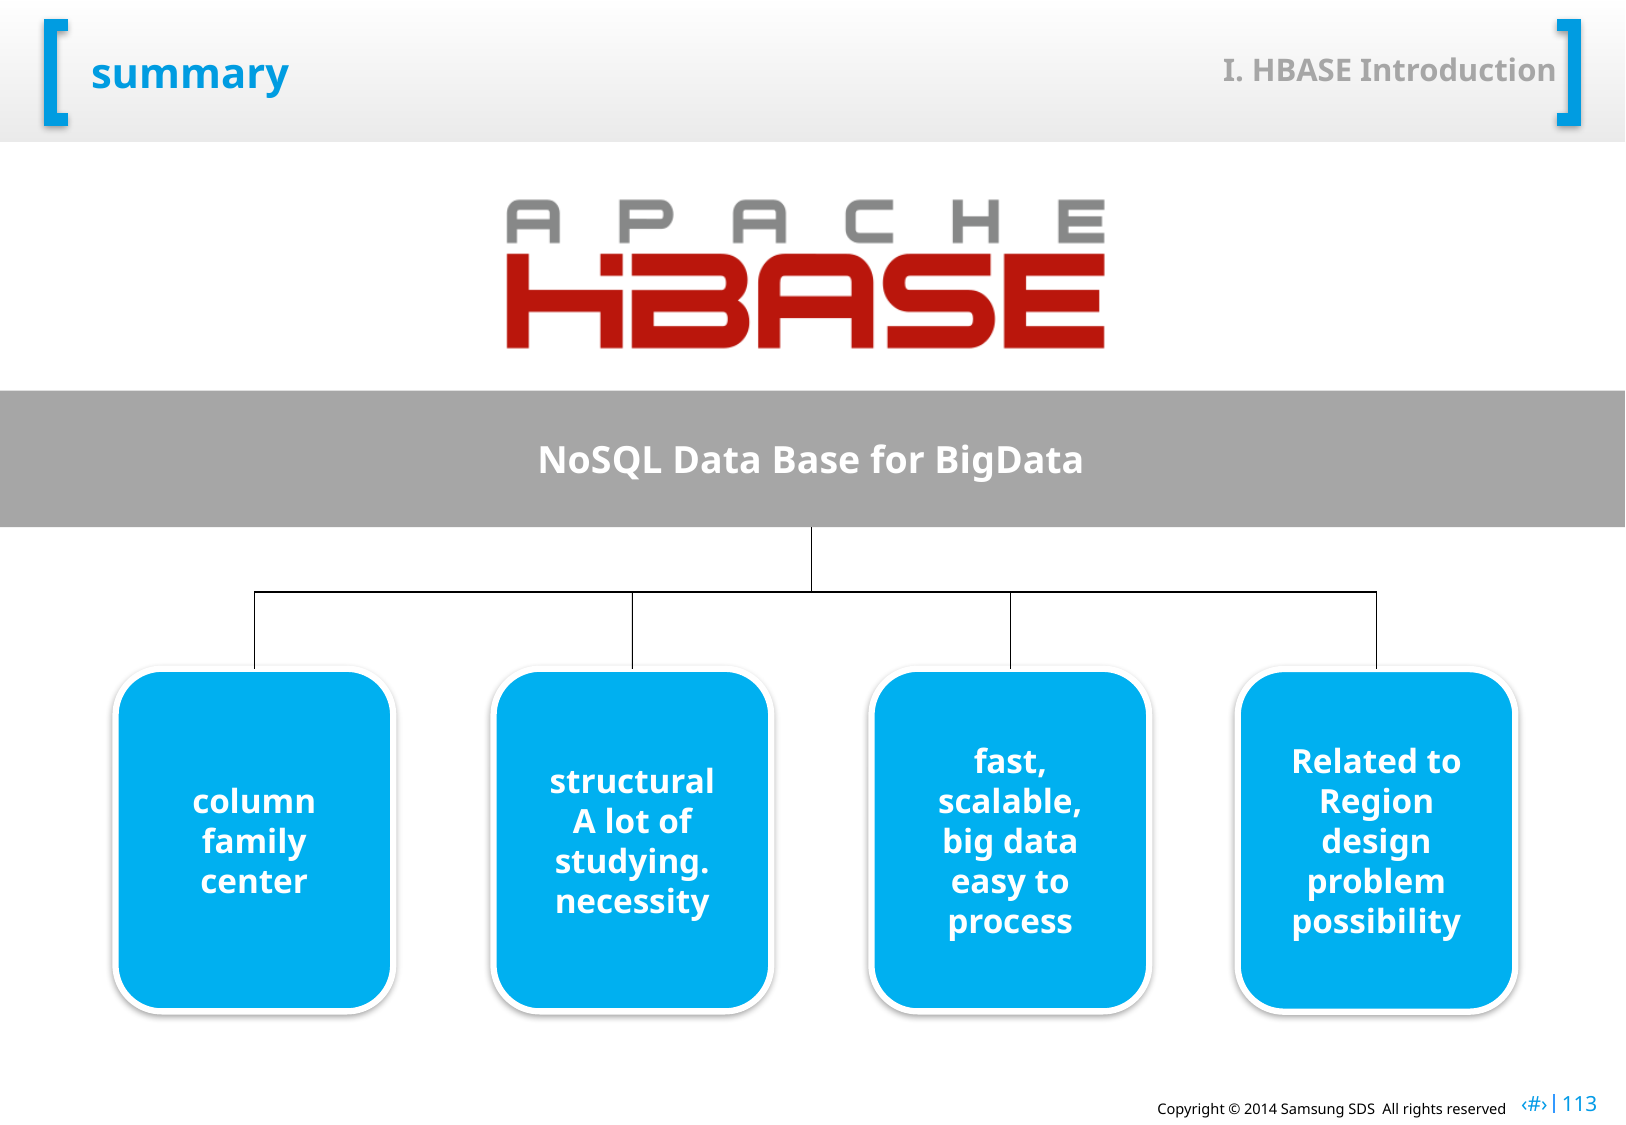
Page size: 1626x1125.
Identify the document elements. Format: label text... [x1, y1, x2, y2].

text_box Related to Region design problem possibility [1234, 665, 1519, 1015]
text_box I. HBASE Introduction [1184, 30, 1572, 108]
text_box column family center [112, 665, 397, 1015]
title summary [90, 33, 1439, 111]
picture [487, 160, 1132, 387]
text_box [254, 526, 1377, 669]
text_box fast, scalable, big data easy to process [868, 677, 1153, 1015]
text_box structural A lot of studying. necessity [490, 677, 775, 1015]
text_box NoSQL Data Base for BigData [0, 388, 1625, 529]
